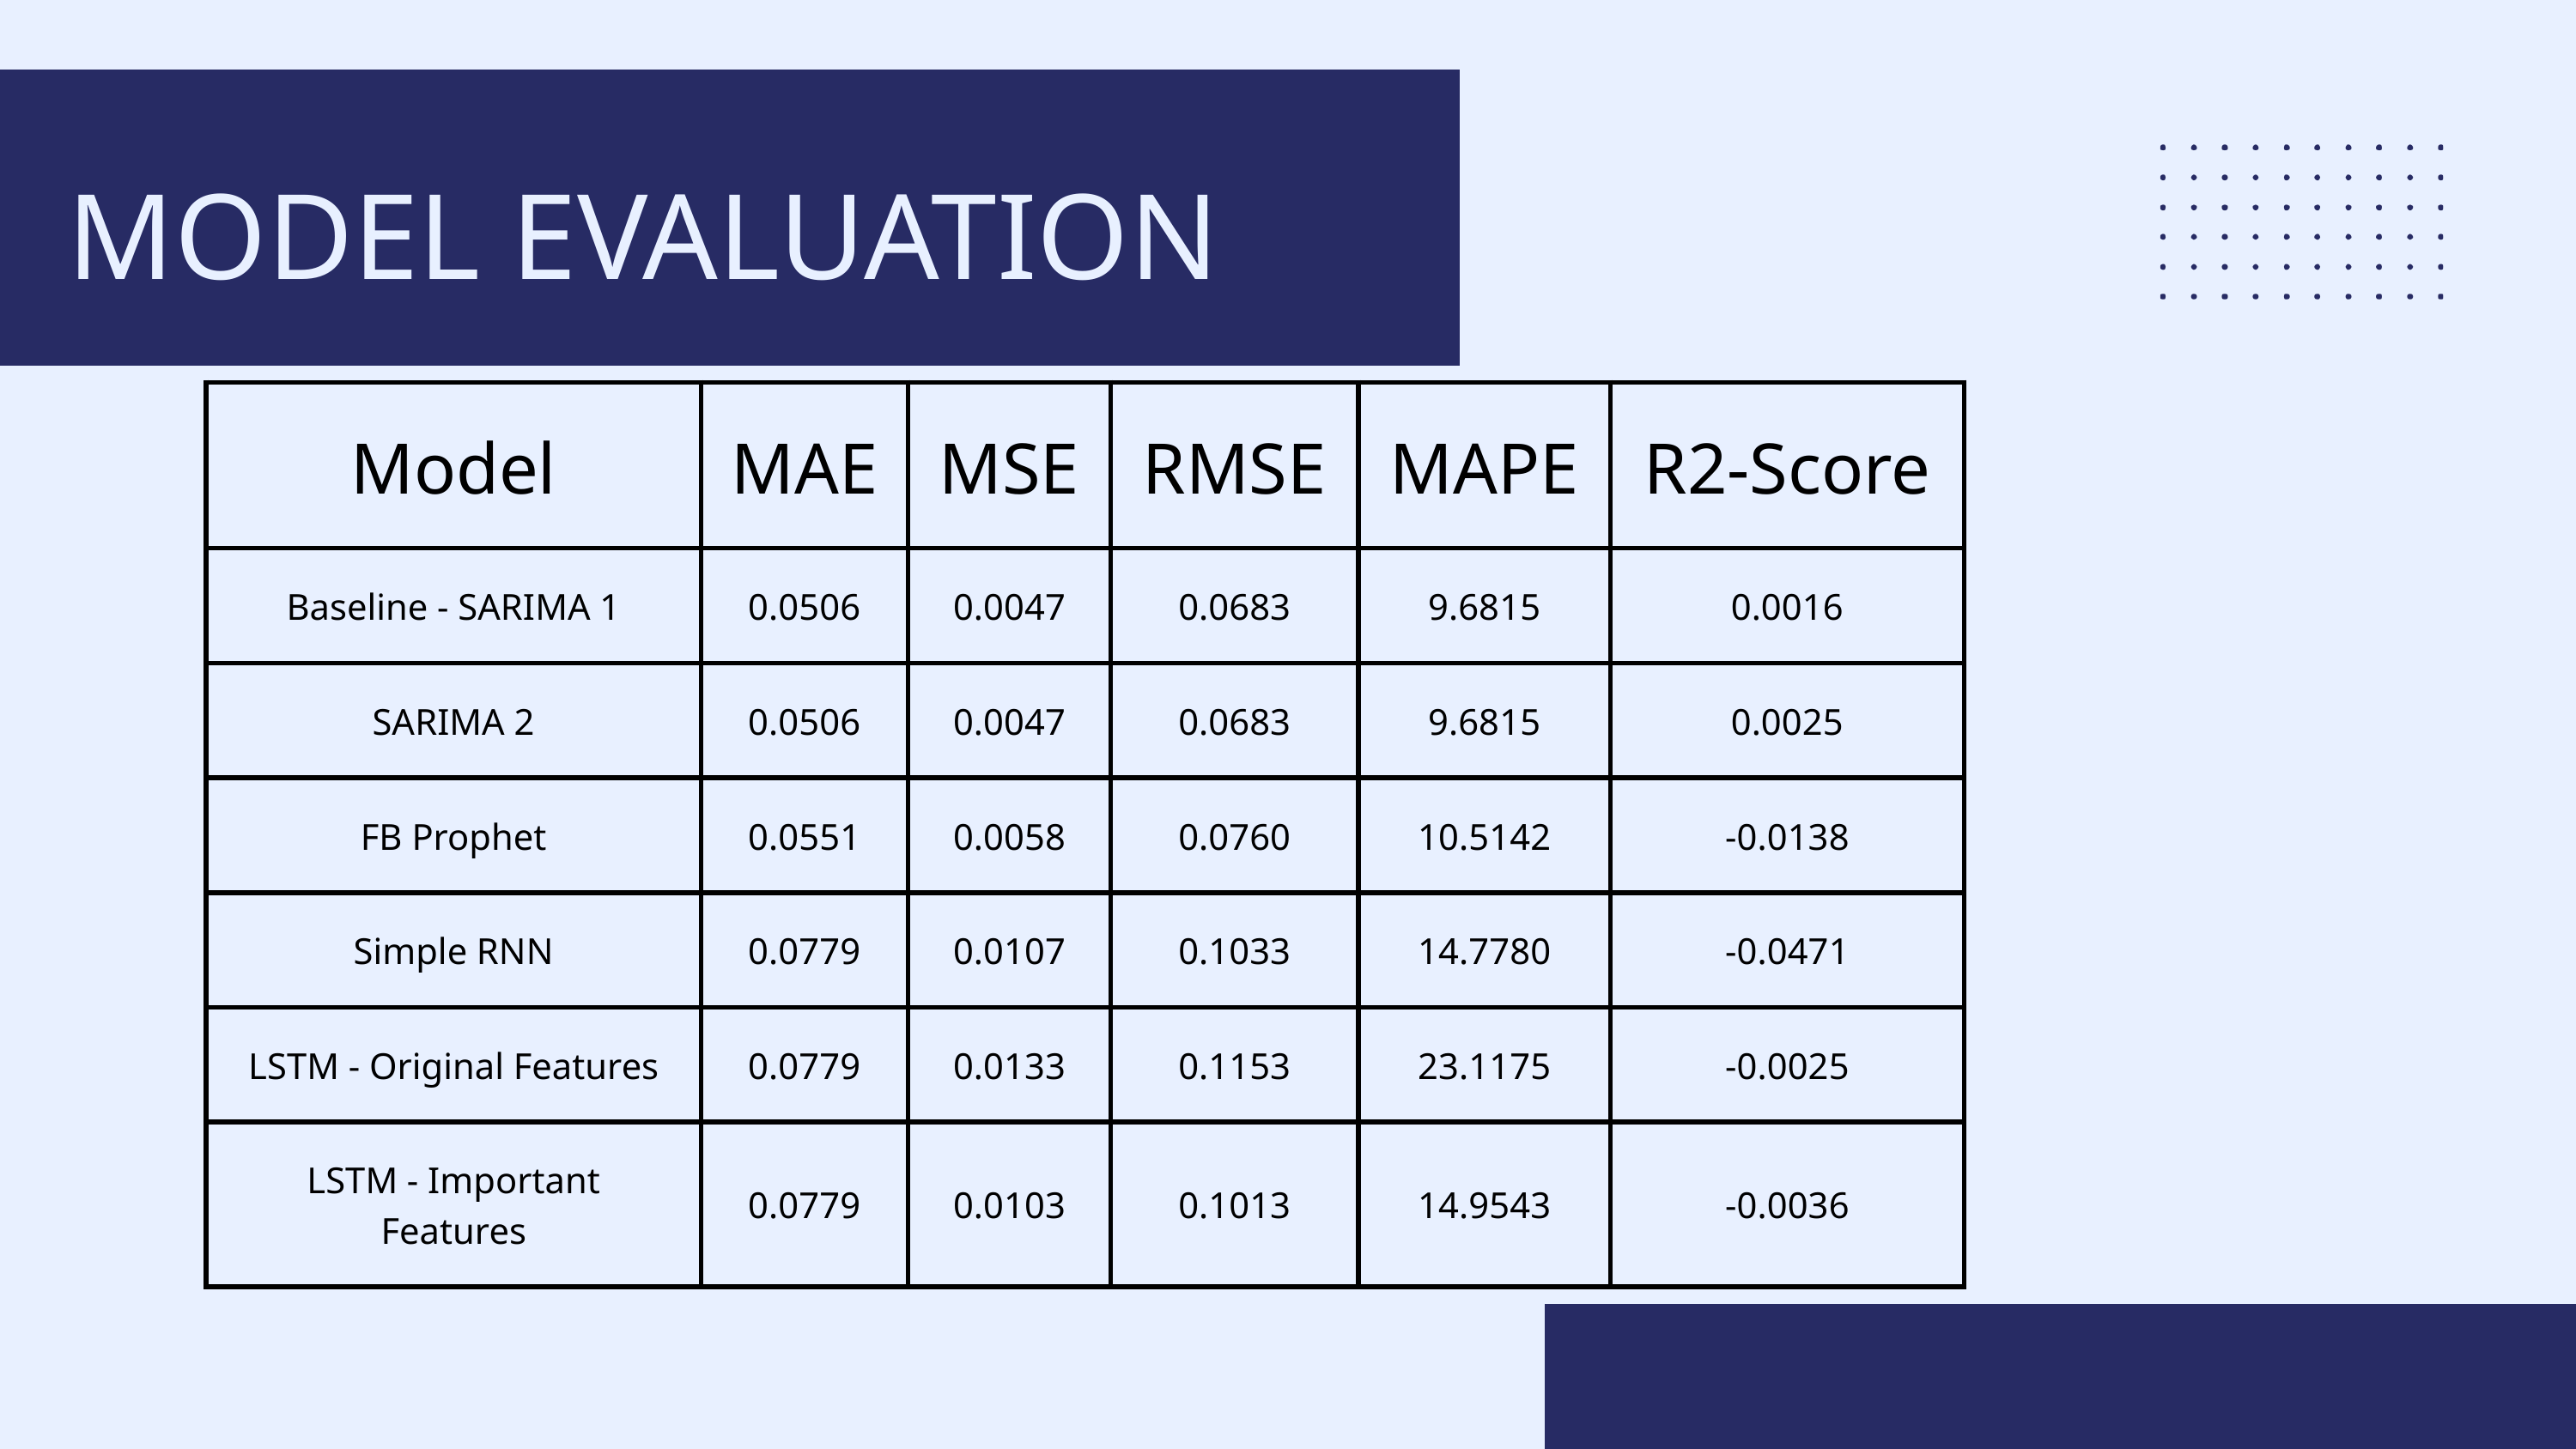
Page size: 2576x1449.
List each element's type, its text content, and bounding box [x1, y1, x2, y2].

table_cell LSTM - Important Features [209, 1125, 699, 1284]
table_cell 0.0107 [910, 895, 1109, 1005]
table_cell 14.9543 [1361, 1125, 1608, 1284]
table_cell 0.0779 [703, 1009, 906, 1119]
table_cell 0.0103 [910, 1125, 1109, 1284]
table_cell Simple RNN [209, 895, 699, 1005]
table_cell -0.0138 [1613, 780, 1962, 890]
table_cell 0.0047 [910, 665, 1109, 775]
table_cell 0.0760 [1113, 780, 1356, 890]
table_cell 0.0506 [703, 665, 906, 775]
table_cell 0.0683 [1113, 550, 1356, 661]
table_header Model [209, 385, 699, 546]
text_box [0, 70, 1461, 367]
table_cell 9.6815 [1361, 665, 1608, 775]
table_cell 0.0058 [910, 780, 1109, 890]
table_cell SARIMA 2 [209, 665, 699, 775]
table_cell 0.0025 [1613, 665, 1962, 775]
table_header R2-Score [1613, 385, 1962, 546]
table_cell 0.0683 [1113, 665, 1356, 775]
table_cell 0.1013 [1113, 1125, 1356, 1284]
table_cell 0.1153 [1113, 1009, 1356, 1119]
table_cell LSTM - Original Features [209, 1009, 699, 1119]
table_cell 0.0506 [703, 550, 906, 661]
table_cell 10.5142 [1361, 780, 1608, 890]
table_cell 0.0551 [703, 780, 906, 890]
table_cell -0.0471 [1613, 895, 1962, 1005]
table_cell 0.0779 [703, 895, 906, 1005]
table_cell -0.0025 [1613, 1009, 1962, 1119]
table_header MAPE [1361, 385, 1608, 546]
table_cell 0.1033 [1113, 895, 1356, 1005]
text_box [2160, 144, 2444, 300]
table_cell FB Prophet [209, 780, 699, 890]
table_cell 14.7780 [1361, 895, 1608, 1005]
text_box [1544, 1303, 2576, 1449]
table_cell 0.0047 [910, 550, 1109, 661]
table_cell 9.6815 [1361, 550, 1608, 661]
table_header MAE [703, 385, 906, 546]
table_header RMSE [1113, 385, 1356, 546]
table_cell 0.0779 [703, 1125, 906, 1284]
table_cell 0.0133 [910, 1009, 1109, 1119]
table_cell Baseline - SARIMA 1 [209, 550, 699, 661]
table_header MSE [910, 385, 1109, 546]
table_cell -0.0036 [1613, 1125, 1962, 1284]
table_cell 0.0016 [1613, 550, 1962, 661]
table_cell 23.1175 [1361, 1009, 1608, 1119]
